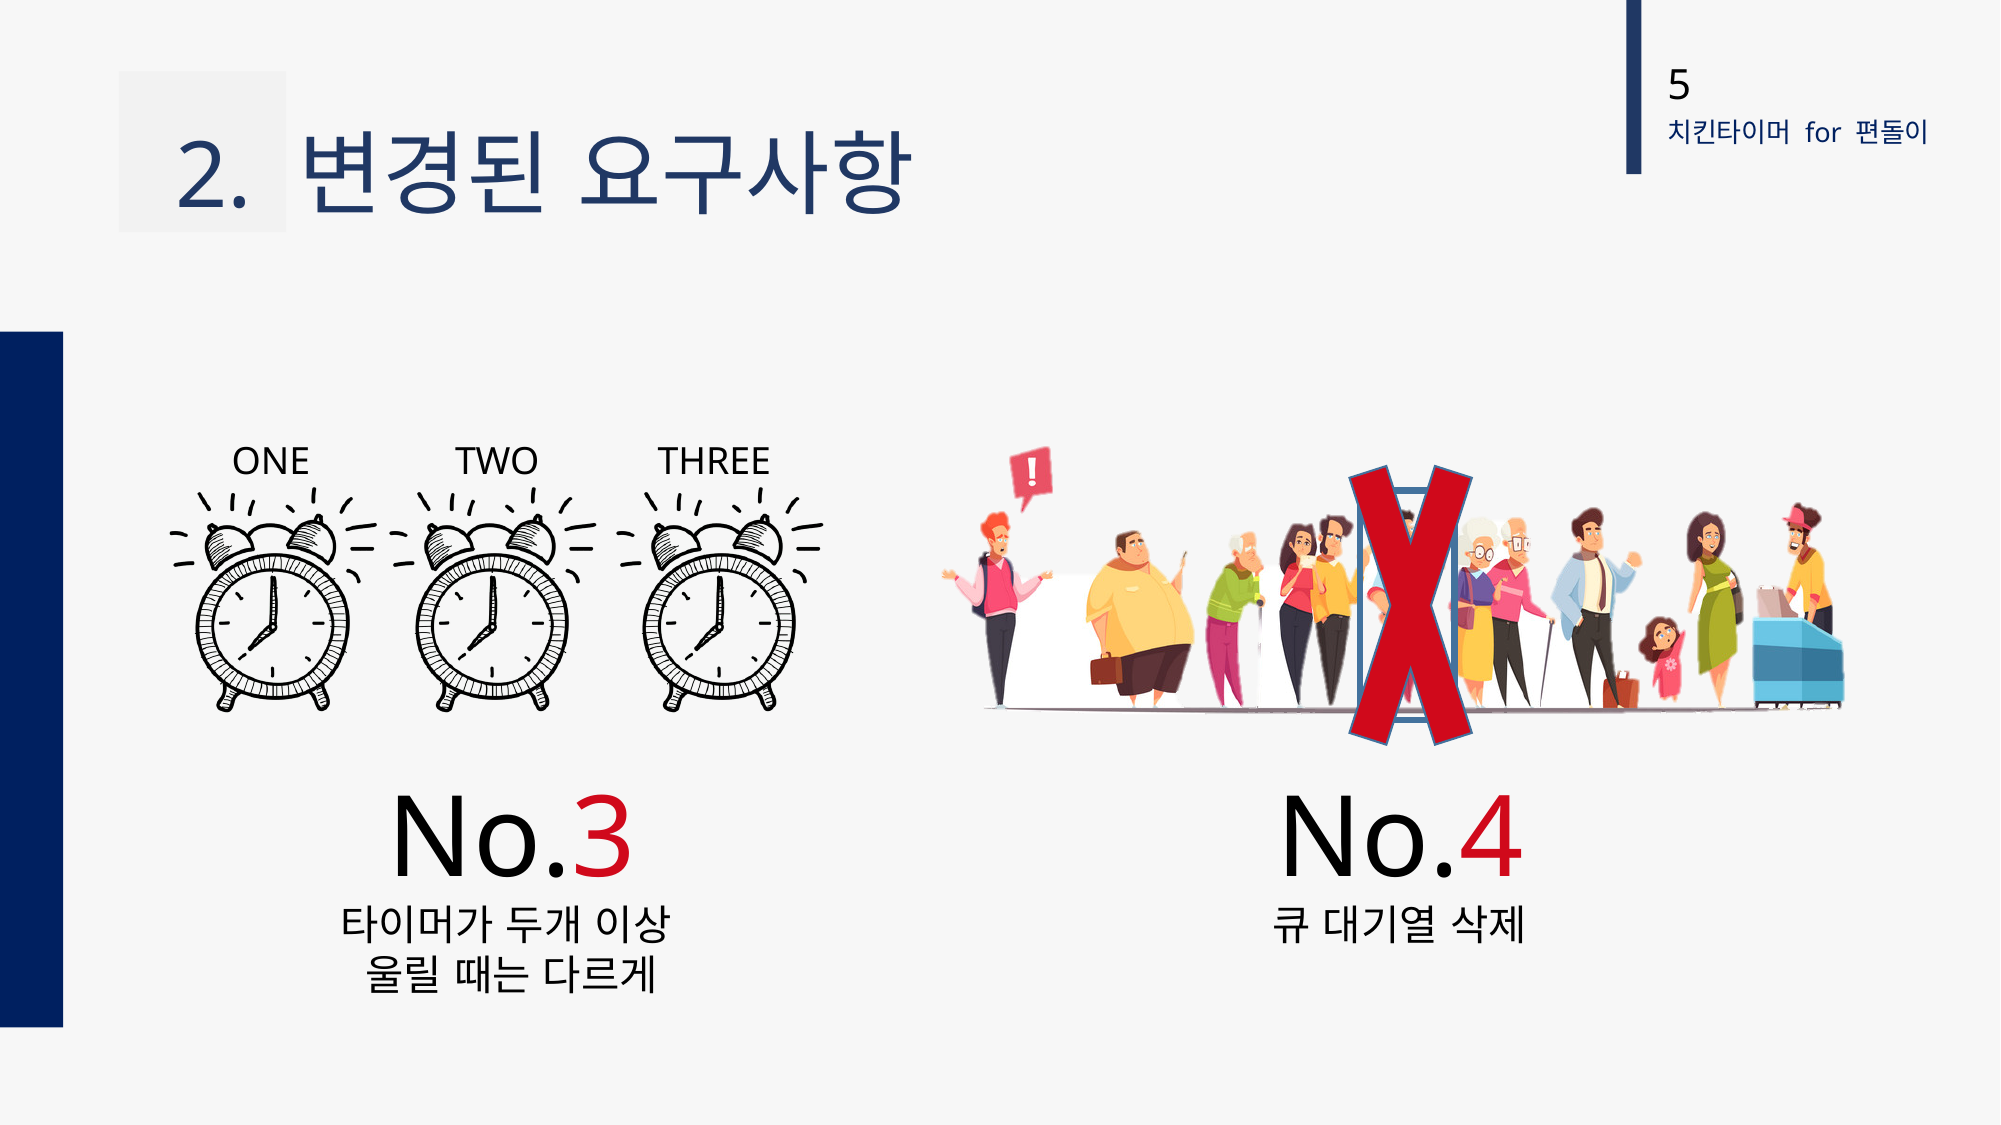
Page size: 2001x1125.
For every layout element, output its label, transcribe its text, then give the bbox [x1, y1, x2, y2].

text_box 2. 변경된 요구사항 [160, 108, 1319, 233]
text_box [1652, 50, 1980, 157]
text_box TWO [440, 430, 642, 460]
text_box [118, 70, 287, 233]
text_box No.3 타이머가 두개 이상 울릴 때는 다르게 [238, 739, 785, 1006]
text_box [1625, 0, 1642, 175]
picture [133, 460, 859, 739]
text_box [0, 331, 64, 1028]
picture [923, 182, 1865, 959]
text_box ONE [216, 430, 437, 460]
text_box THREE [642, 430, 863, 490]
